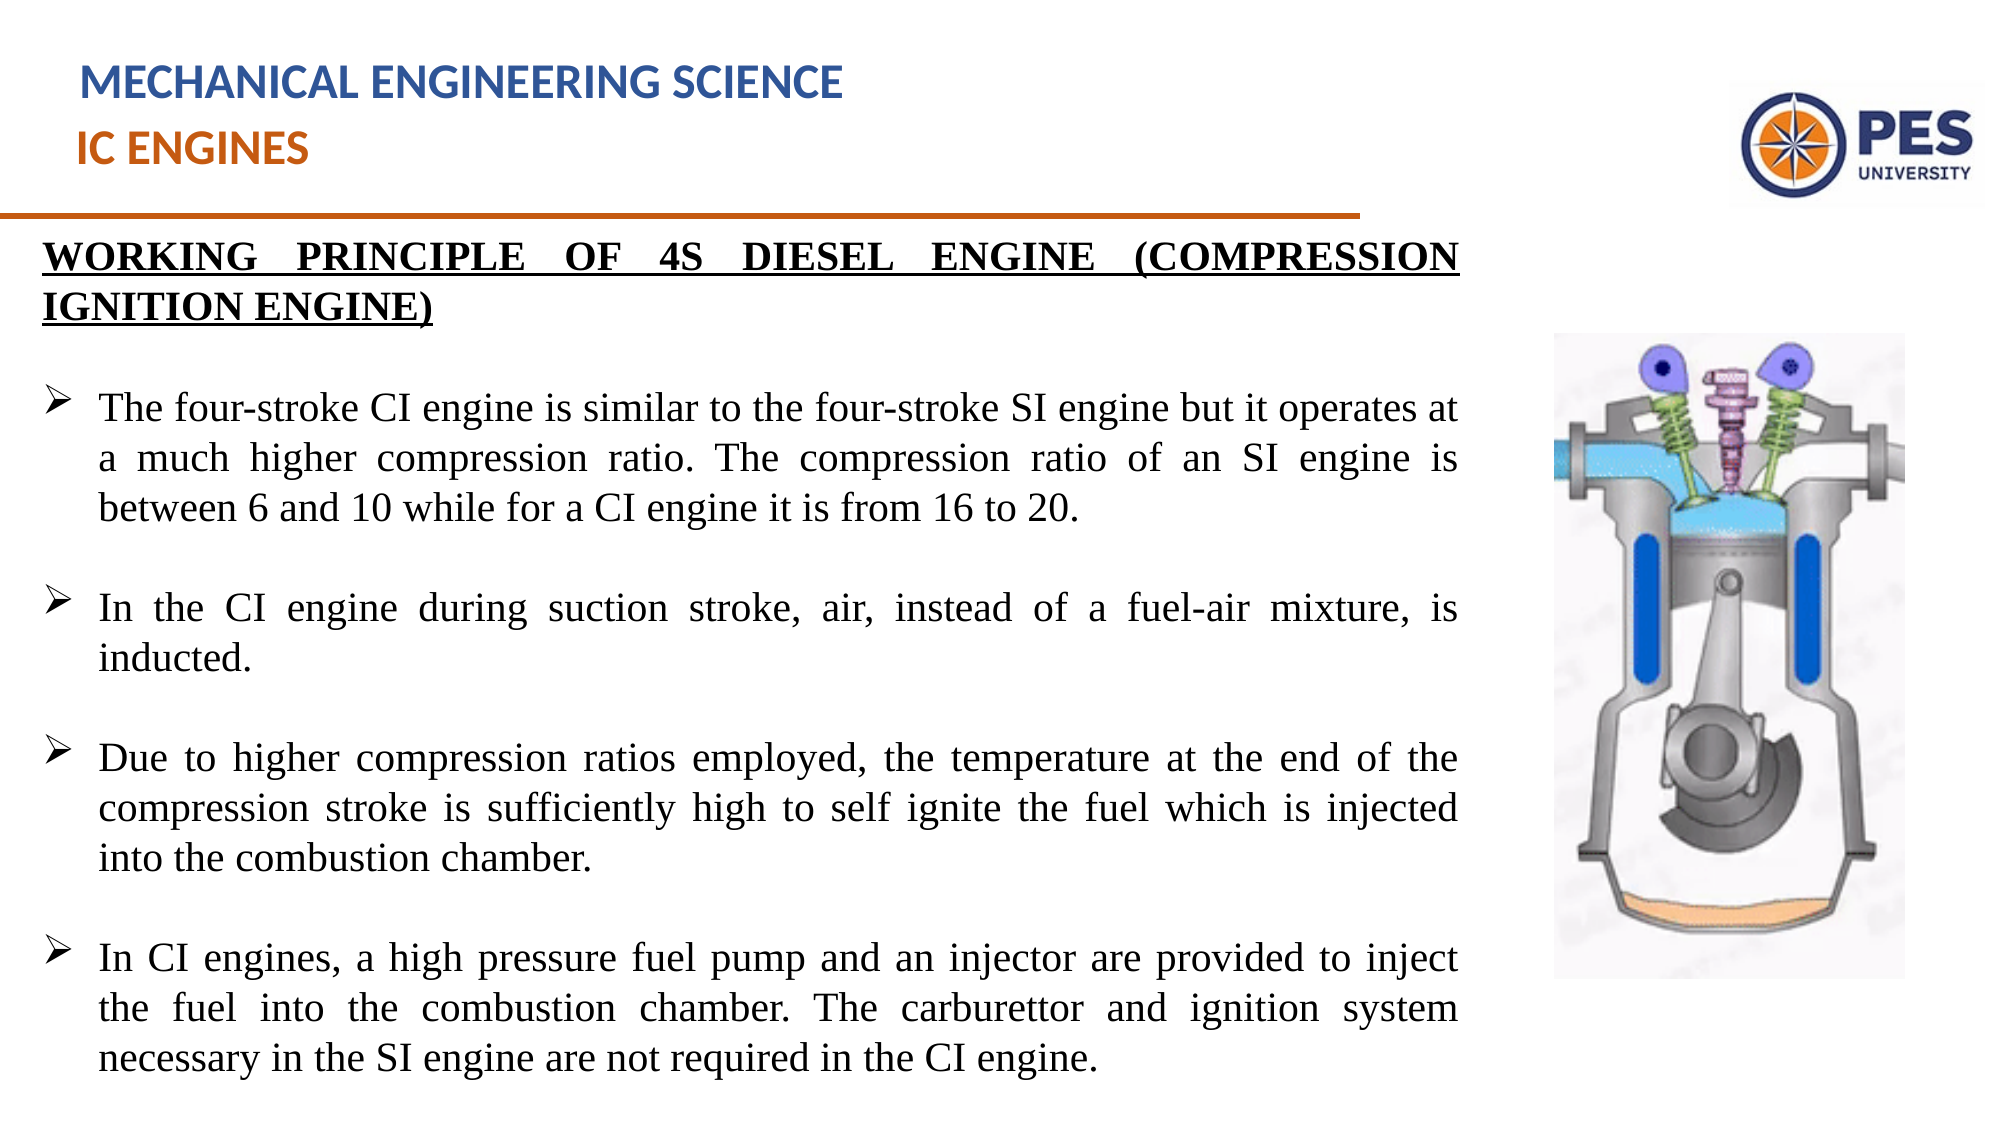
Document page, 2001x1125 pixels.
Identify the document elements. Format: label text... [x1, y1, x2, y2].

picture [1554, 333, 1905, 979]
text_box MECHANICAL ENGINEERING SCIENCE [64, 41, 1295, 117]
text_box IC ENGINES [60, 106, 1374, 182]
text_box WORKING PRINCIPLE OF 4S DIESEL ENGINE (COMPRESSION IGNITION ENGINE) The four-stroke CI engine is similar to the four-stroke SI engine but it operates at a much higher compression ratio. The compression ratio of an SI engine is between 6 and 10 while for a CI engine it is from 16 to 20. In the CI engine during suction stroke, air, instead of a fuel-air mixture, is inducted. Due to higher compression ratios employed, the temperature at the end of the compression stroke is sufficiently high to self ignite the fuel which is injected into the combustion chamber. In CI engines, a high pressure fuel pump and an injector are provided to inject the fuel into the combustion chamber. The carburettor and ignition system necessary in the SI engine are not required in the CI engine. [27, 221, 1475, 1125]
picture [1729, 17, 1985, 273]
